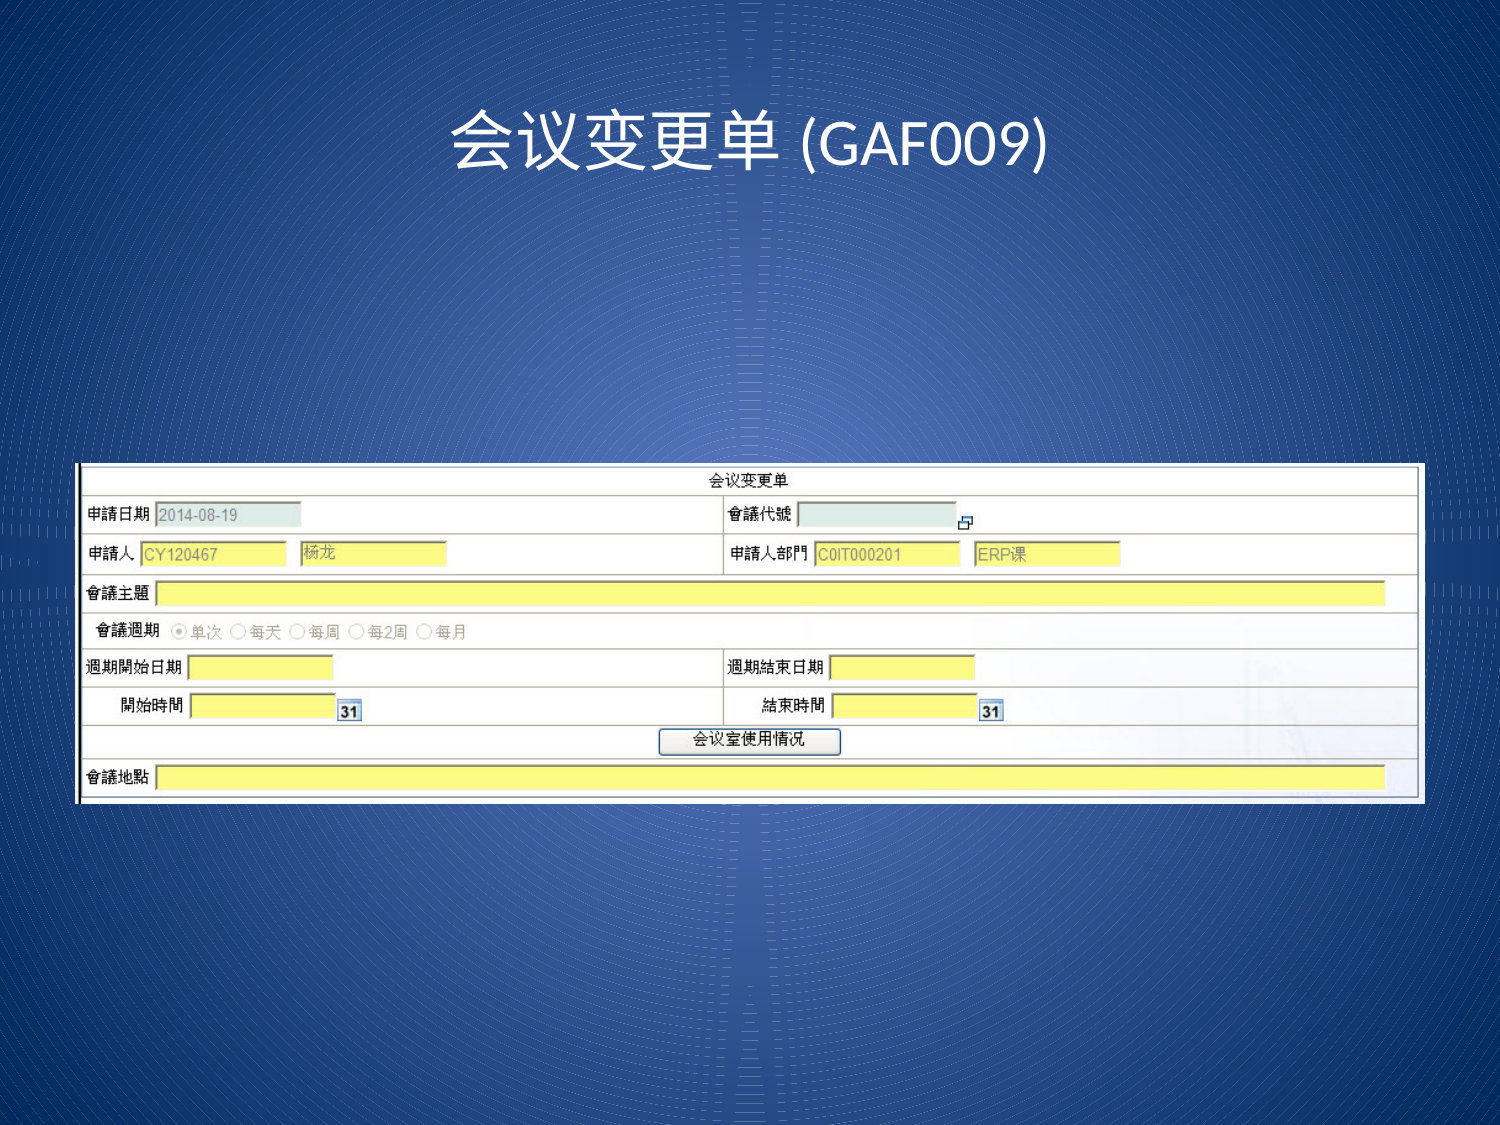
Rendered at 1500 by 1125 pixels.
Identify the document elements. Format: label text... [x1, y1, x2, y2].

title 会议变更单(GAF009) [75, 45, 1425, 233]
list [74, 463, 1426, 804]
